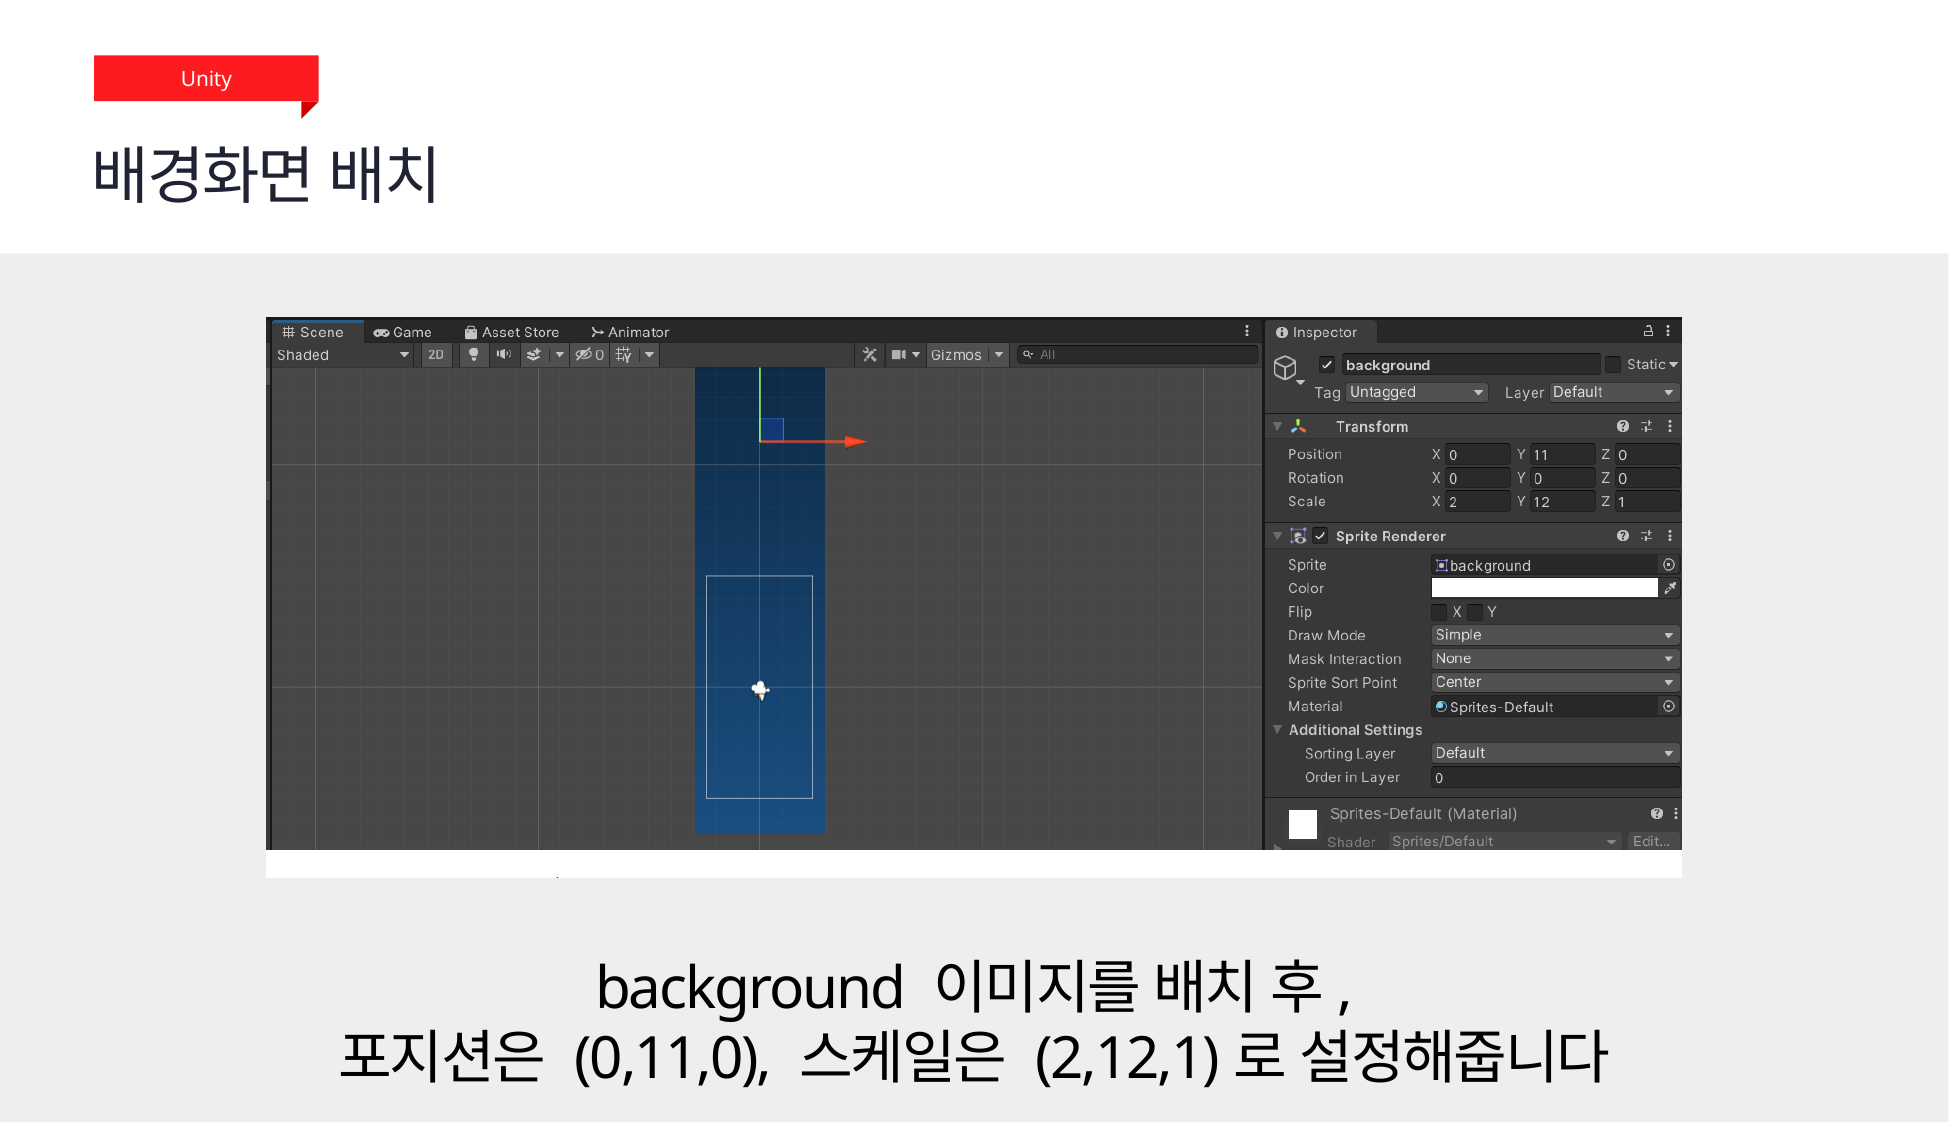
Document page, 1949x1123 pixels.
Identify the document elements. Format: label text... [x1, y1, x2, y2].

picture [266, 317, 1682, 878]
text_box background 이미지를 배치 후, 포지션은 (0,11,0), 스케일은 (2,12,1)로 설정해줍니다 [128, 950, 1820, 1091]
text_box 배경화면 배치 [91, 135, 1180, 211]
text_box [94, 55, 319, 119]
